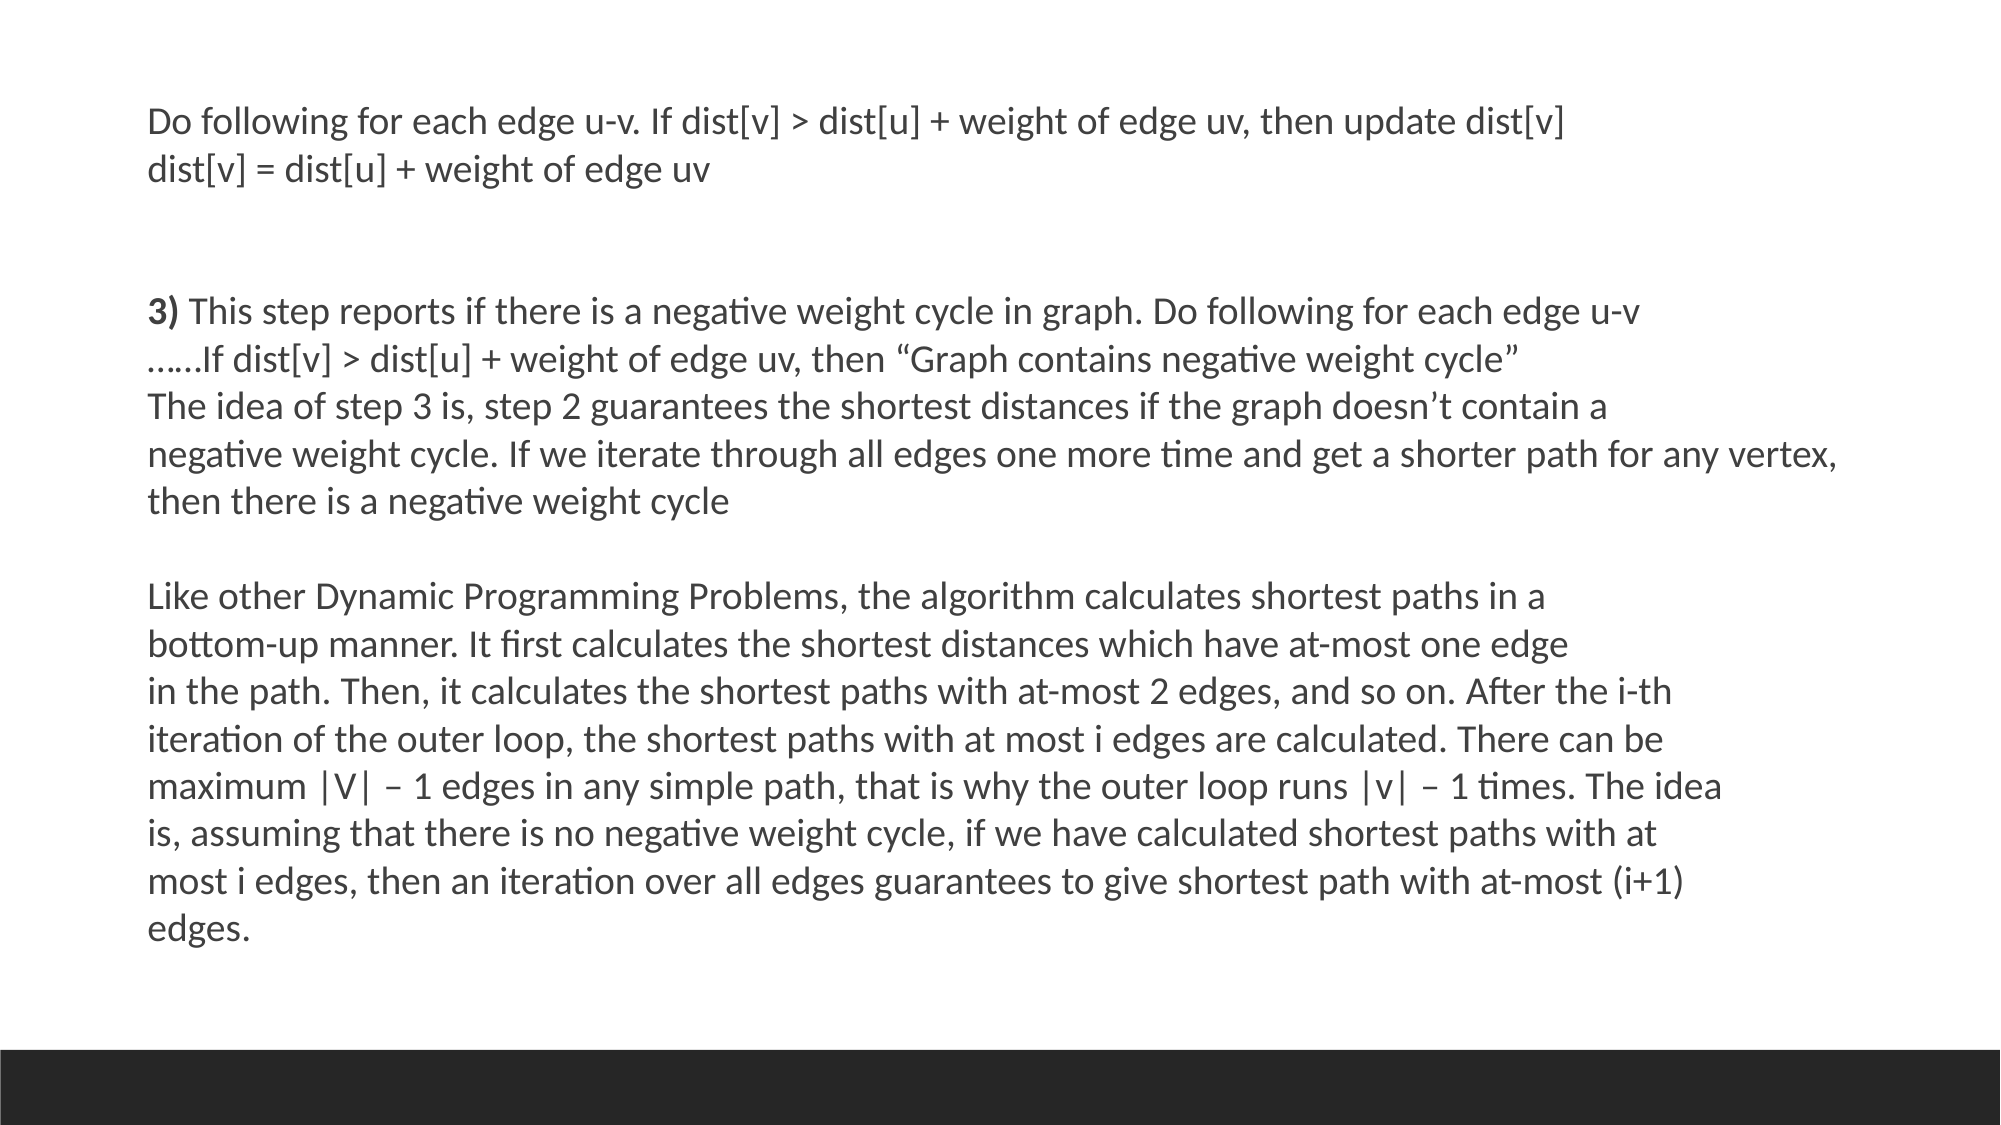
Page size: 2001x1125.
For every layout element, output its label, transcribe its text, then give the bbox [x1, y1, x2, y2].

text_box Do following for each edge u-v. If dist[v] > dist[u] + weight of edge uv, then update dist[v] dist[v] = dist[u] + weight of edge uv 3) This step reports if there is a negative weight cycle in graph. Do following for each edge u-v ……If dist[v] > dist[u] + weight of edge uv, then “Graph contains negative weight cycle” The idea of step 3 is, step 2 guarantees the shortest distances if the graph doesn’t contain a negative weight cycle. If we iterate through all edges one more time and get a shorter path for any vertex, then there is a negative weight cycle Like other Dynamic Programming Problems, the algorithm calculates shortest paths in a bottom-up manner. It first calculates the shortest distances which have at-most one edge in the path. Then, it calculates the shortest paths with at-most 2 edges, and so on. After the i-th iteration of the outer loop, the shortest paths with at most i edges are calculated. There can be maximum |V| – 1 edges in any simple path, that is why the outer loop runs |v| – 1 times. The idea is, assuming that there is no negative weight cycle, if we have calculated shortest paths with at most i edges, then an iteration over all edges guarantees to give shortest path with at-most (i+1) edges. [132, 87, 1865, 958]
